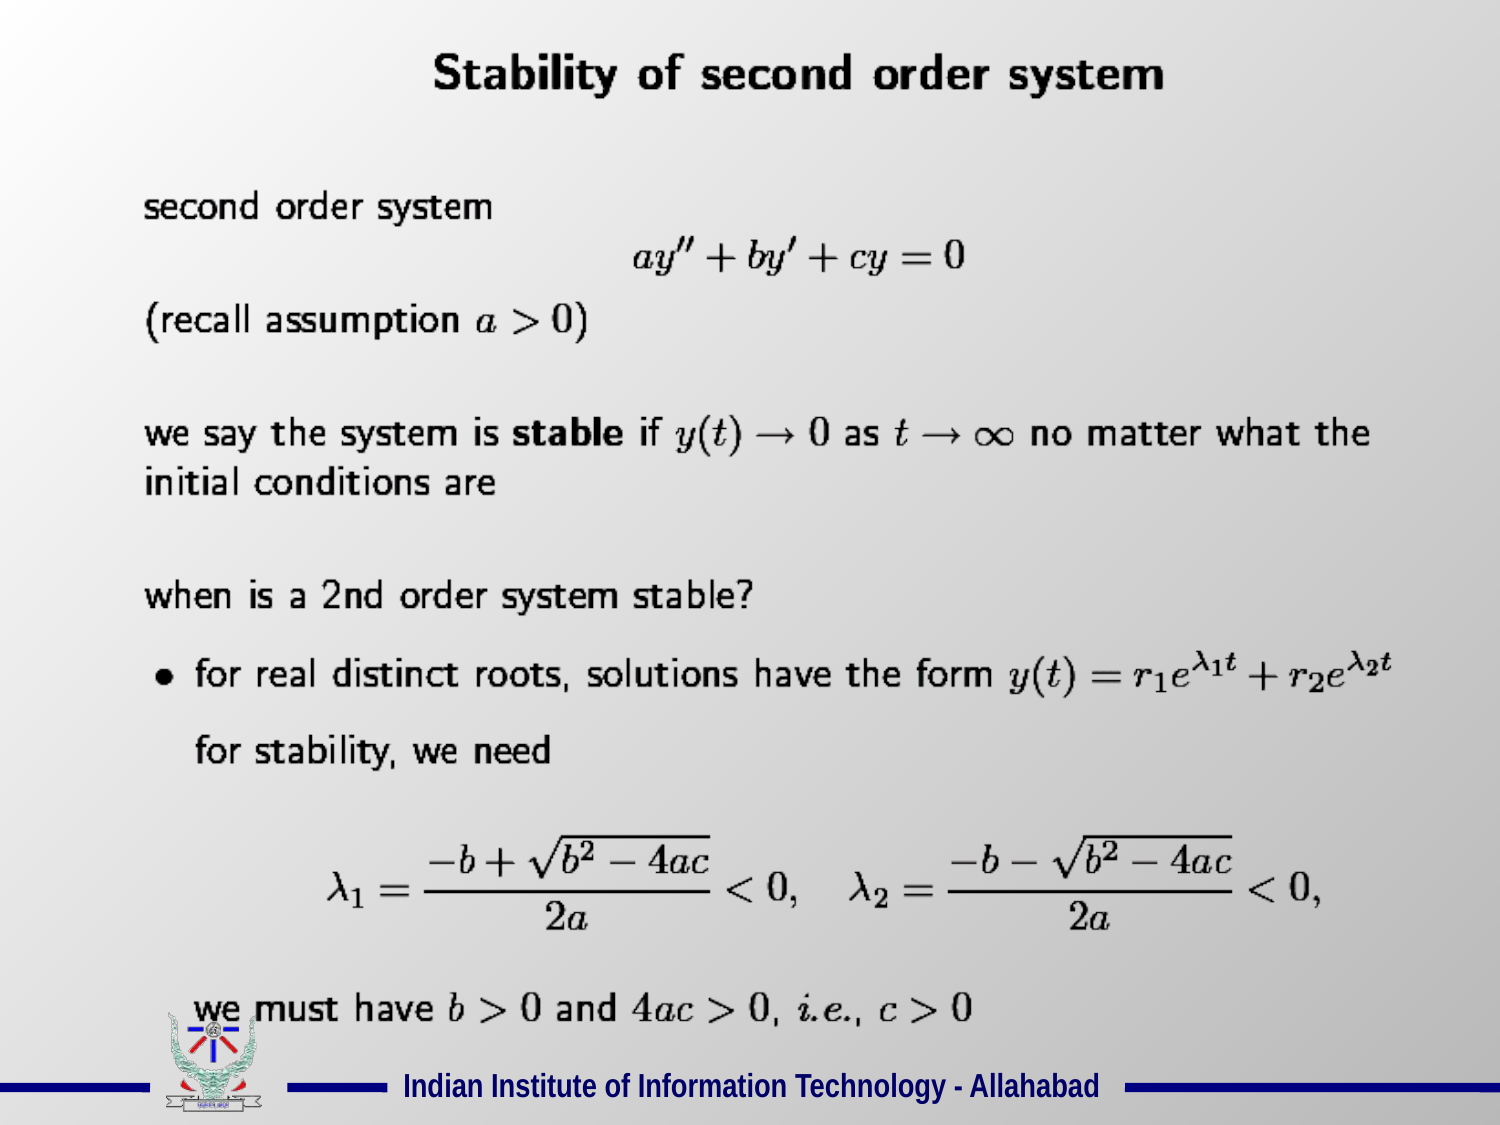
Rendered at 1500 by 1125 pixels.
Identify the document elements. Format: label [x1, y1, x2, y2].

picture [112, 37, 1451, 1113]
